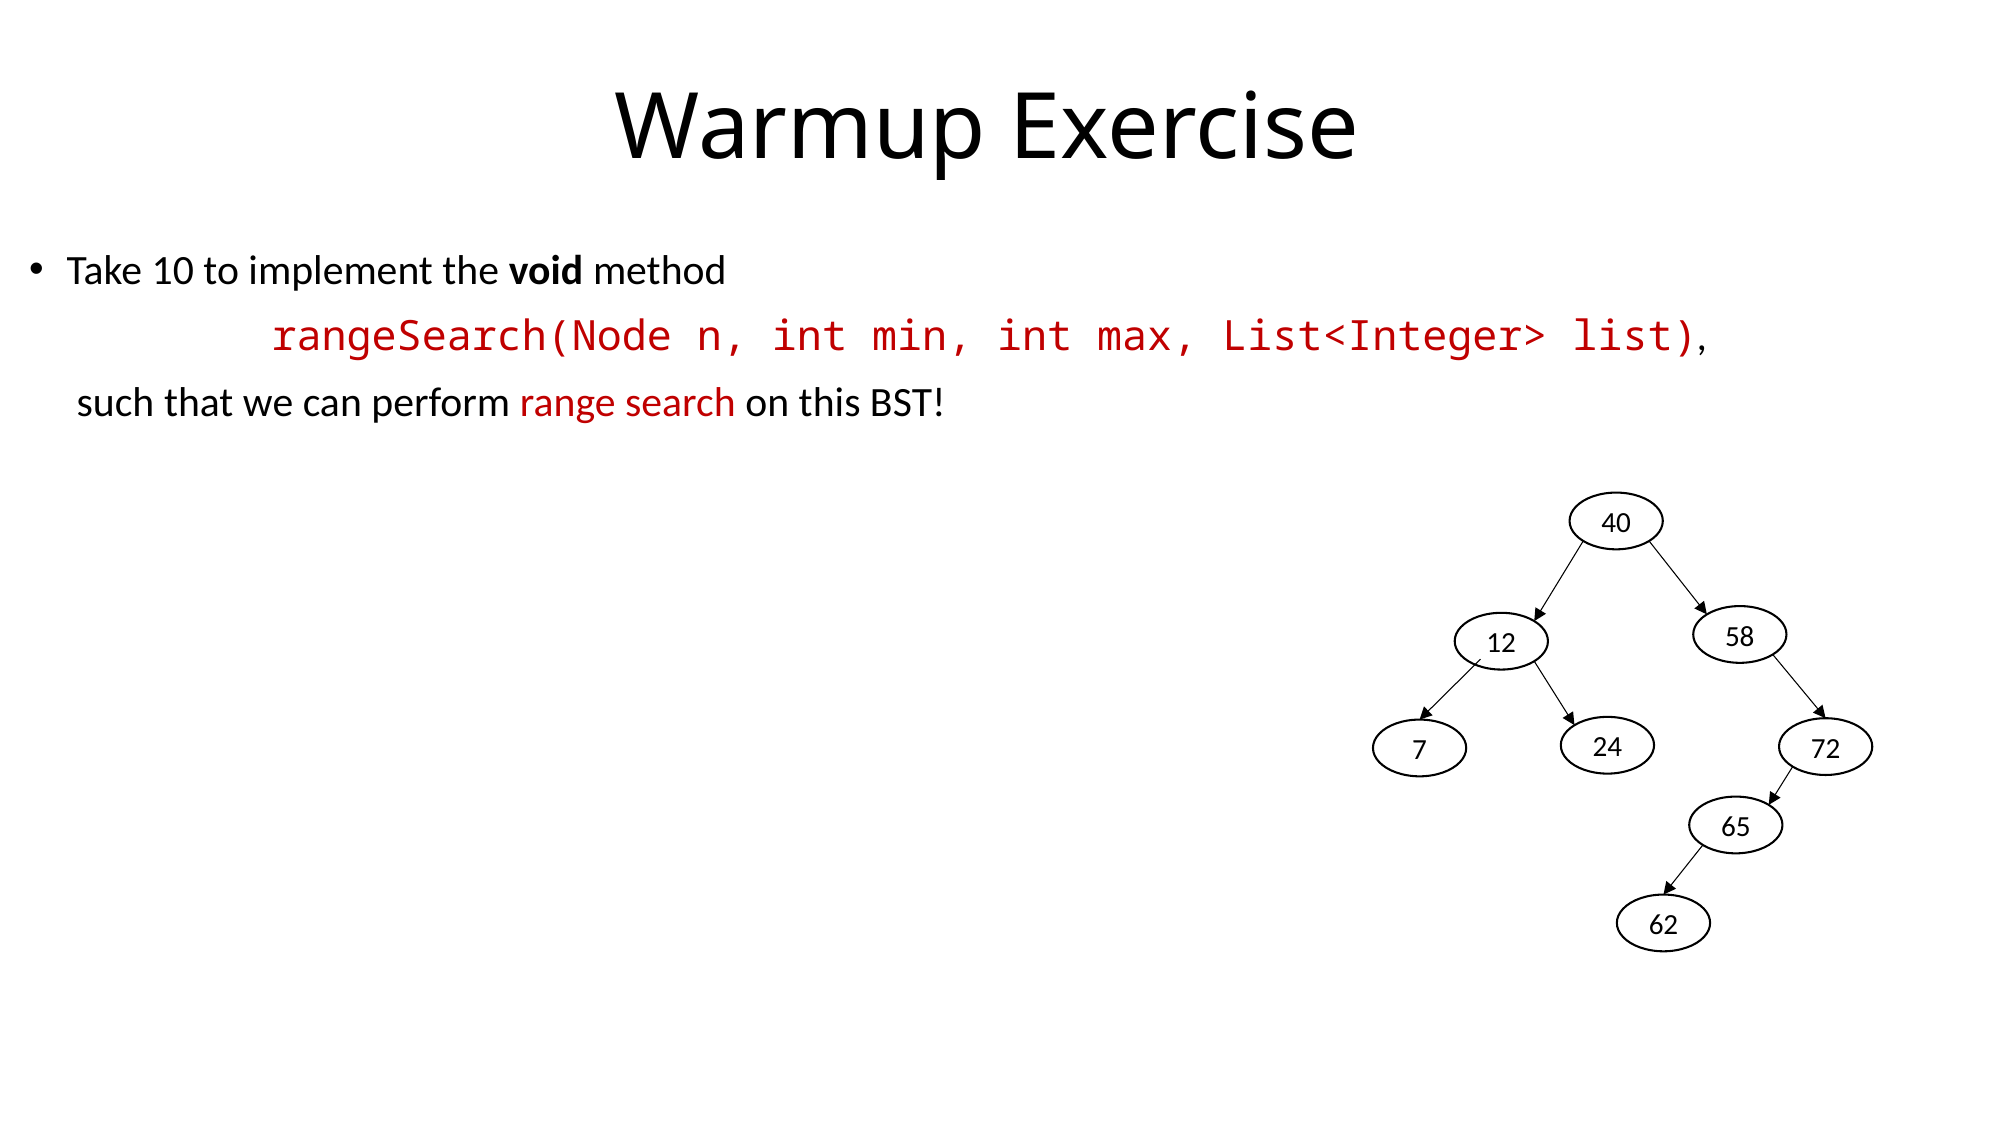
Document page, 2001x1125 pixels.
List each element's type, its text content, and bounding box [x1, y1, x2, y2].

title Warmup Exercise [166, 37, 1809, 221]
text_box 72 [1777, 717, 1874, 777]
text_box 65 [1688, 795, 1784, 855]
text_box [1768, 766, 1793, 805]
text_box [1534, 661, 1575, 726]
text_box 58 [1692, 605, 1788, 664]
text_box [1419, 659, 1481, 720]
text_box 24 [1559, 715, 1656, 775]
text_box 40 [1568, 491, 1664, 551]
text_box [1649, 540, 1707, 615]
text_box 7 [1371, 718, 1468, 778]
text_box 12 [1453, 611, 1549, 671]
text_box 62 [1615, 893, 1712, 953]
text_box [1534, 540, 1584, 622]
list Take 10 to implement the void method rangeSearch(Node n, int min, int max, List<Integer> list), such that we can perform range search on this BST! [14, 240, 1975, 1125]
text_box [1663, 845, 1703, 895]
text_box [1772, 654, 1826, 719]
